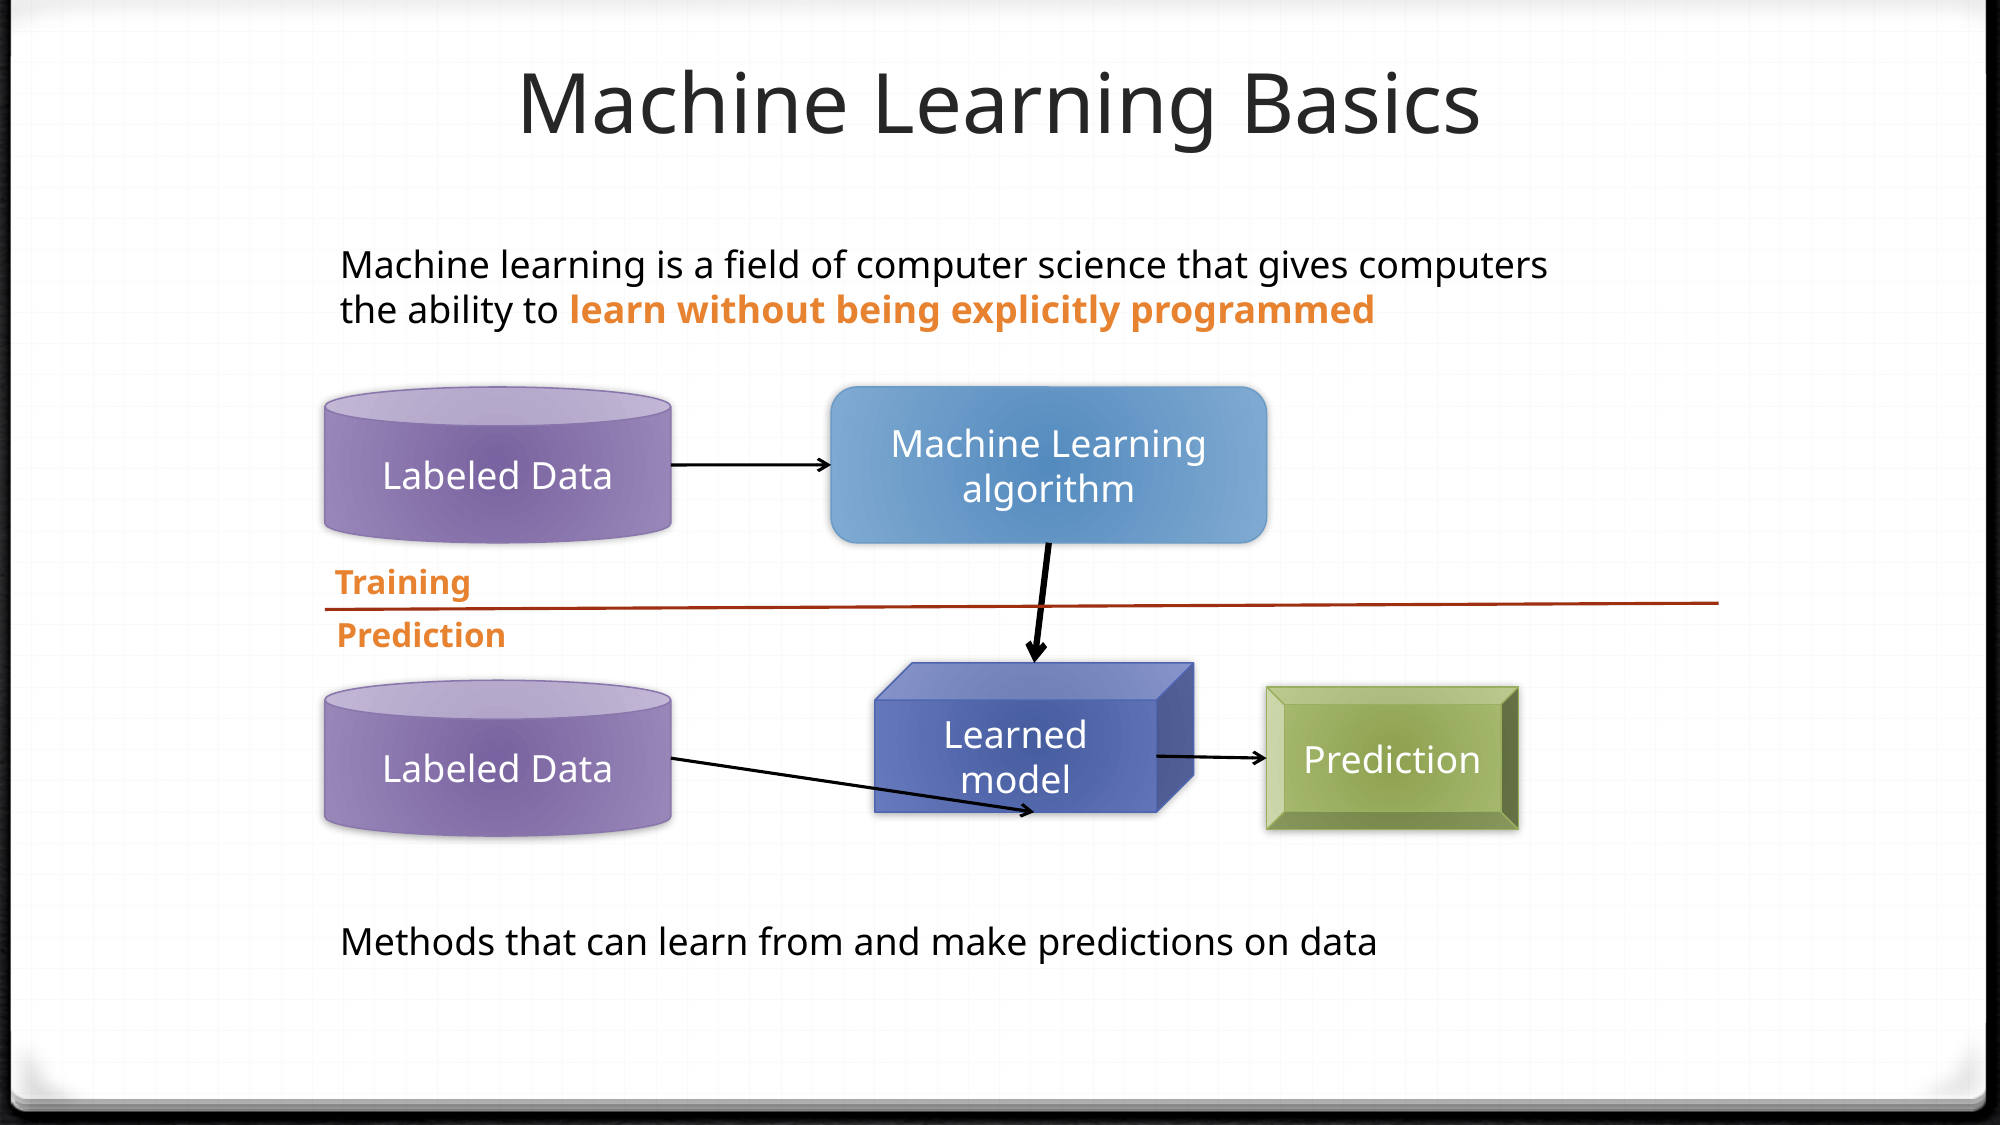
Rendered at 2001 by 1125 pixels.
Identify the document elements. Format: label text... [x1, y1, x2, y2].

text_box Methods that can learn from and make predictions on data [324, 910, 1719, 971]
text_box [324, 386, 1719, 837]
picture [0, 0, 2000, 1125]
text_box Machine Learning Basics [340, 29, 1660, 171]
text_box Machine learning is a field of computer science that gives computers the ability to learn without being explicitly programmed [324, 233, 1621, 339]
